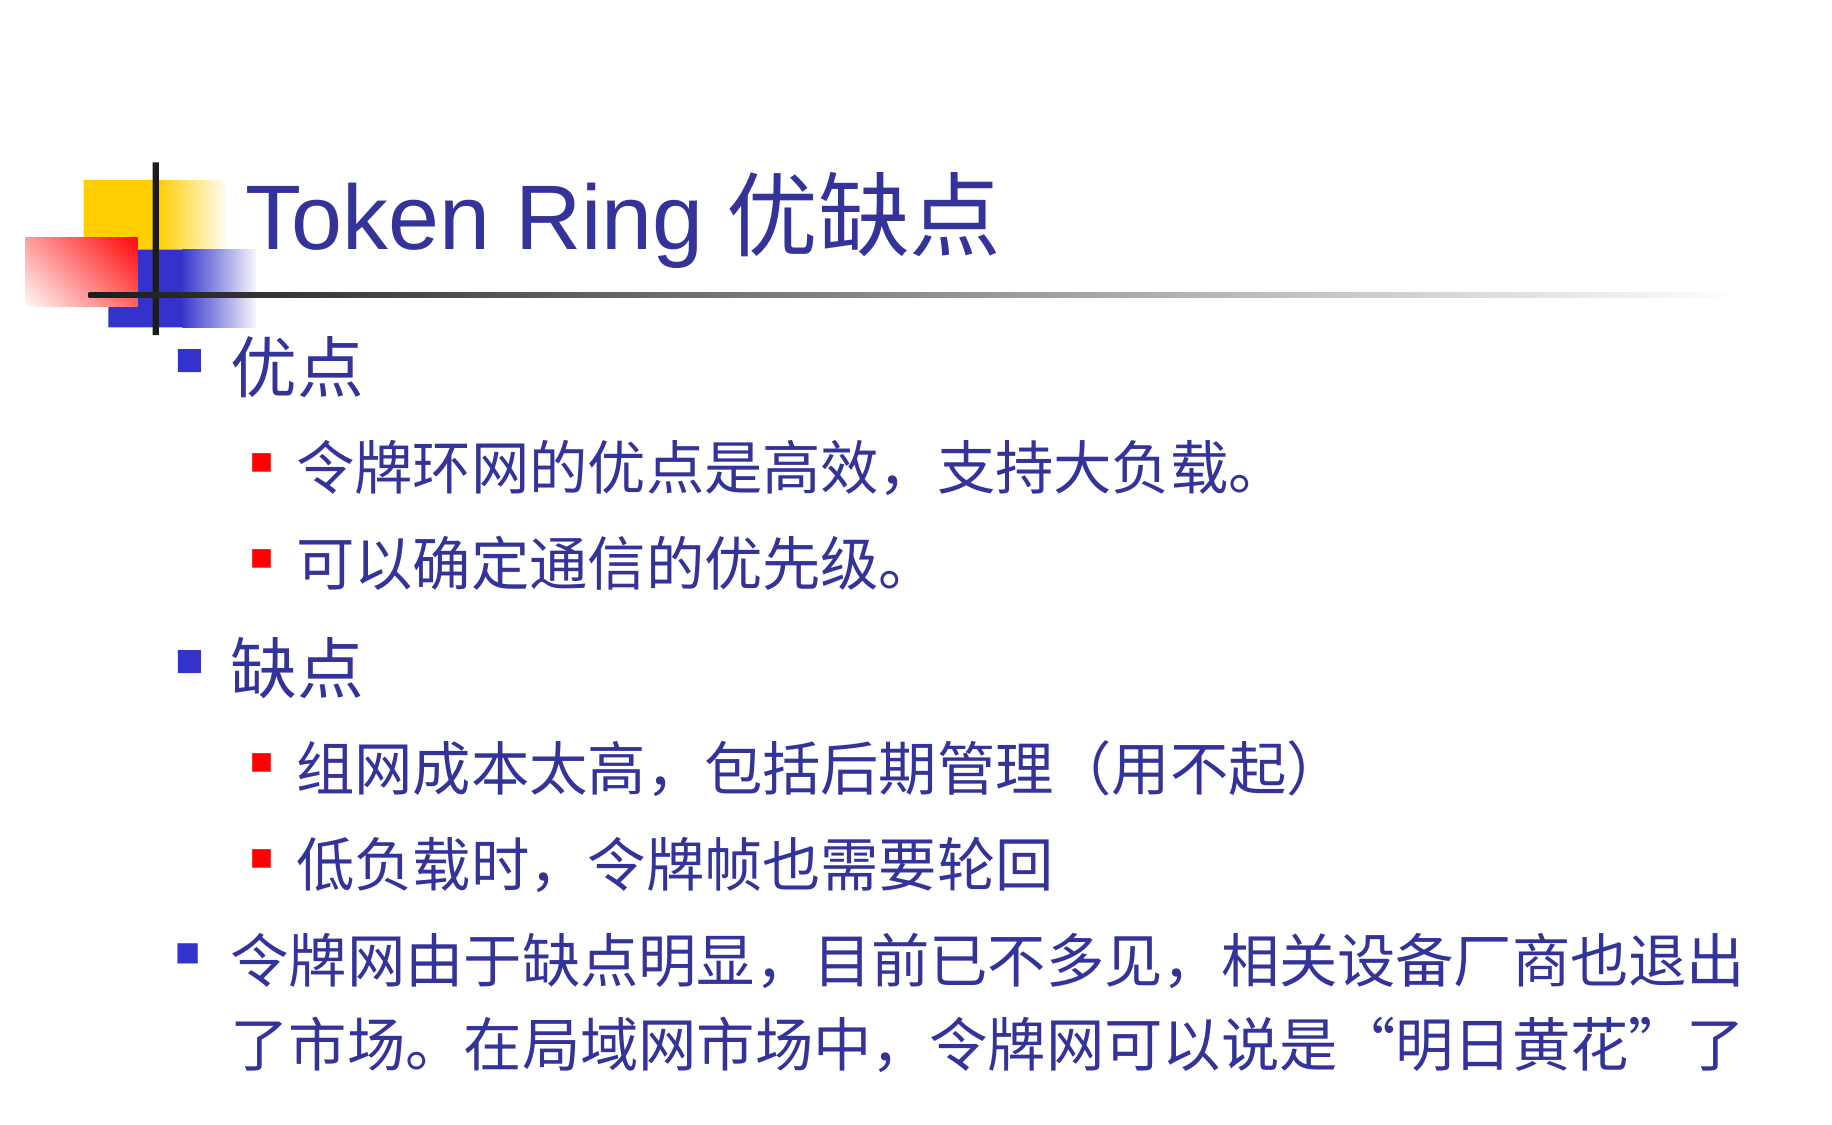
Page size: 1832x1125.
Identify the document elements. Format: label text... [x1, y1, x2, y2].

title Token Ring优缺点 [230, 35, 1791, 275]
list 优点 令牌环网的优点是高效，支持大负载。 可以确定通信的优先级。 缺点 组网成本太高，包括后期管理（用不起） 低负载时，令牌帧也需要轮回 令牌网由于缺点明显，目前已不多见，相关设备厂商也退出了市场。在局域网市场中，令牌网可以说是“明日黄花”了 [159, 302, 1790, 1094]
